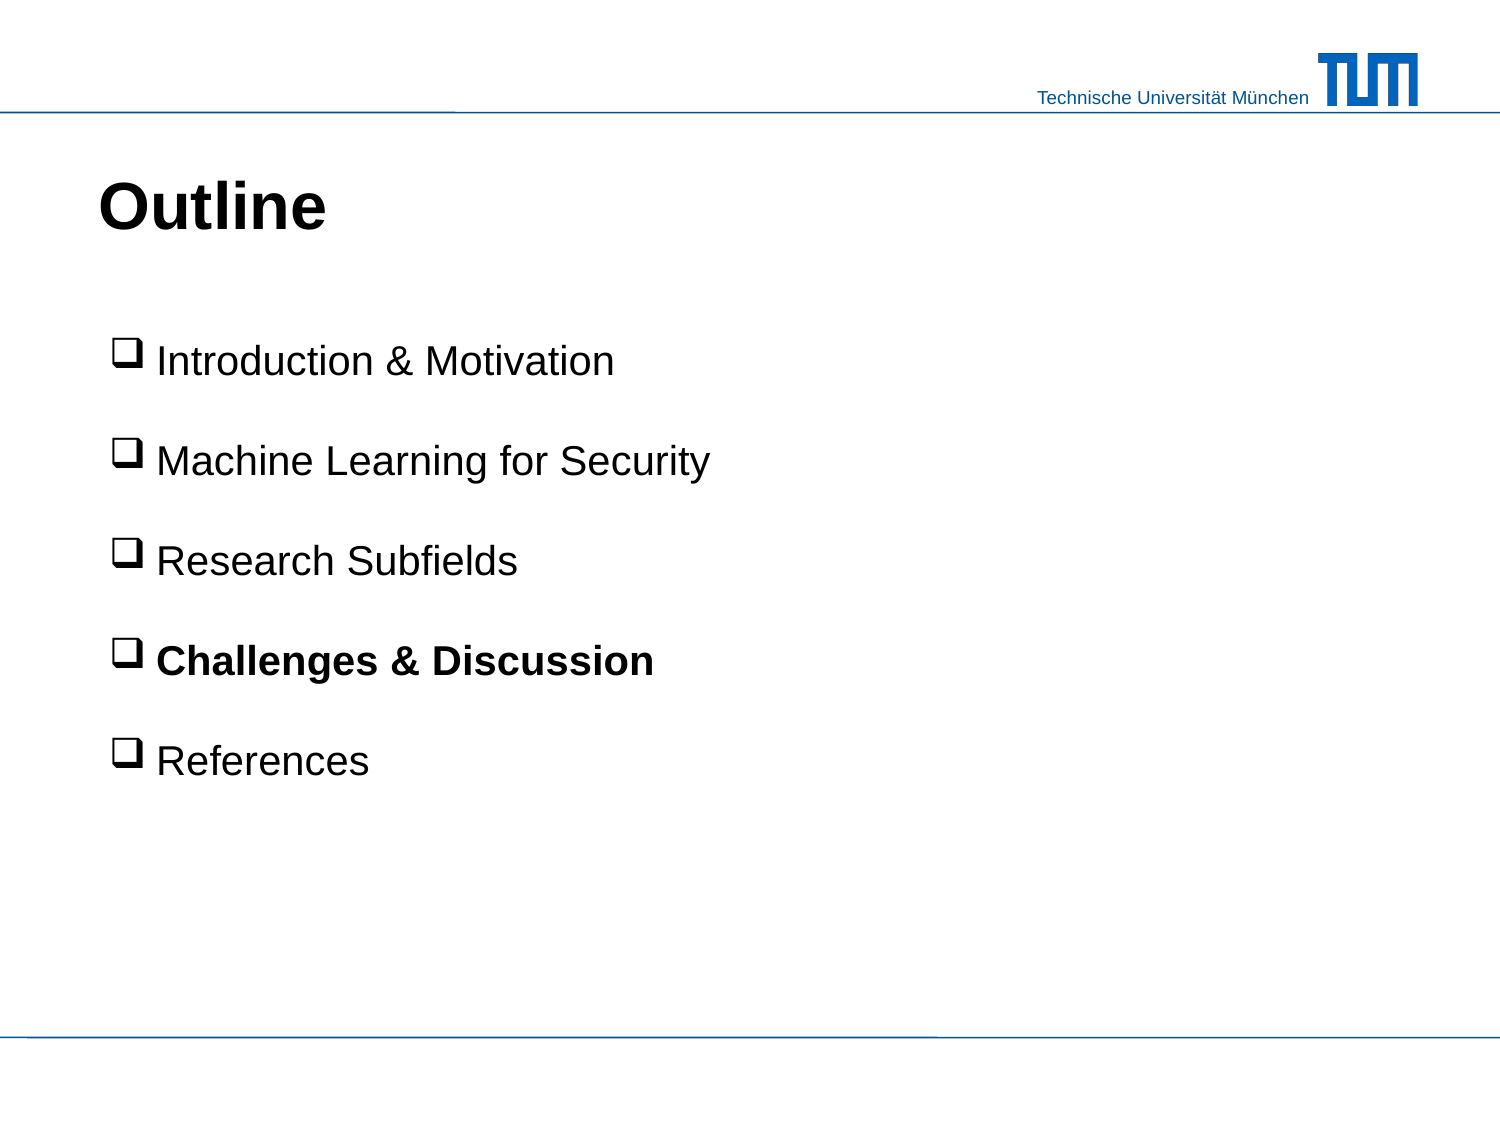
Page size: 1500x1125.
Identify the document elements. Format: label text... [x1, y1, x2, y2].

text_box Introduction & Motivation Machine Learning for Security Research Subfields Challenges & Discussion References [94, 276, 1446, 792]
title Outline [83, 149, 1417, 250]
